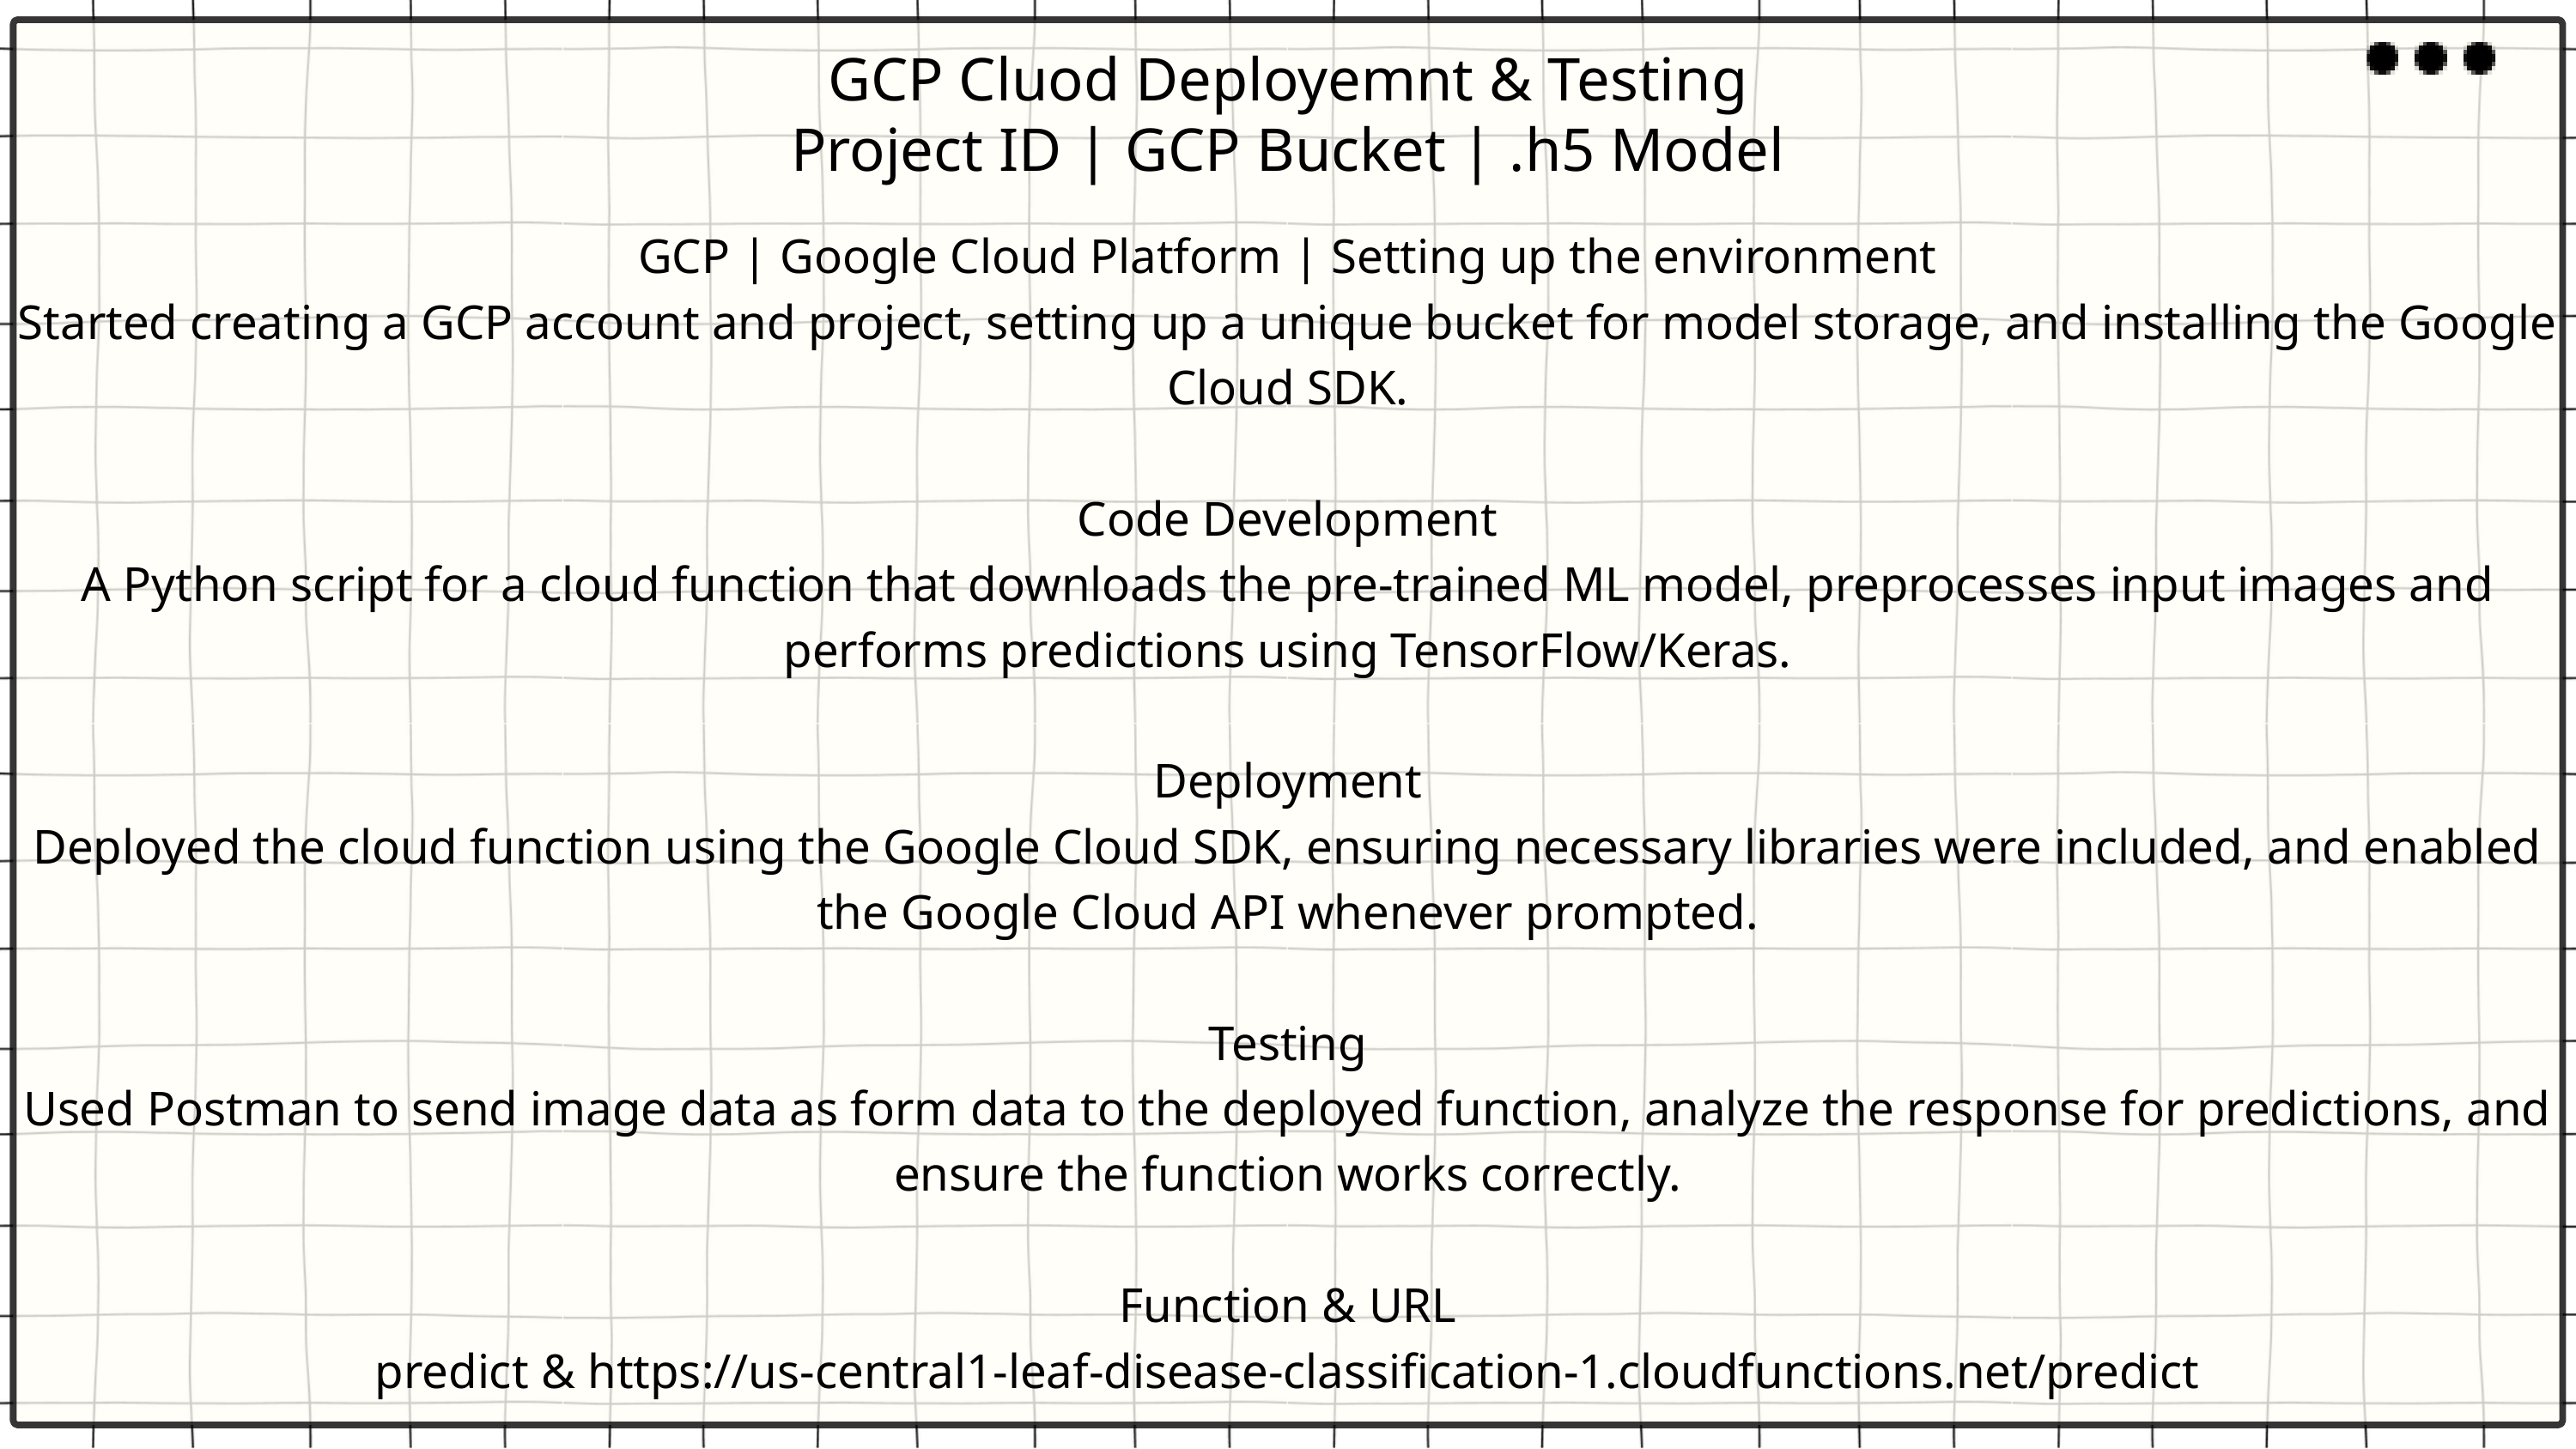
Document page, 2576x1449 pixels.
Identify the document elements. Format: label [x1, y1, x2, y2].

text_box [0, 0, 2576, 1449]
text_box [13, 19, 2563, 1426]
